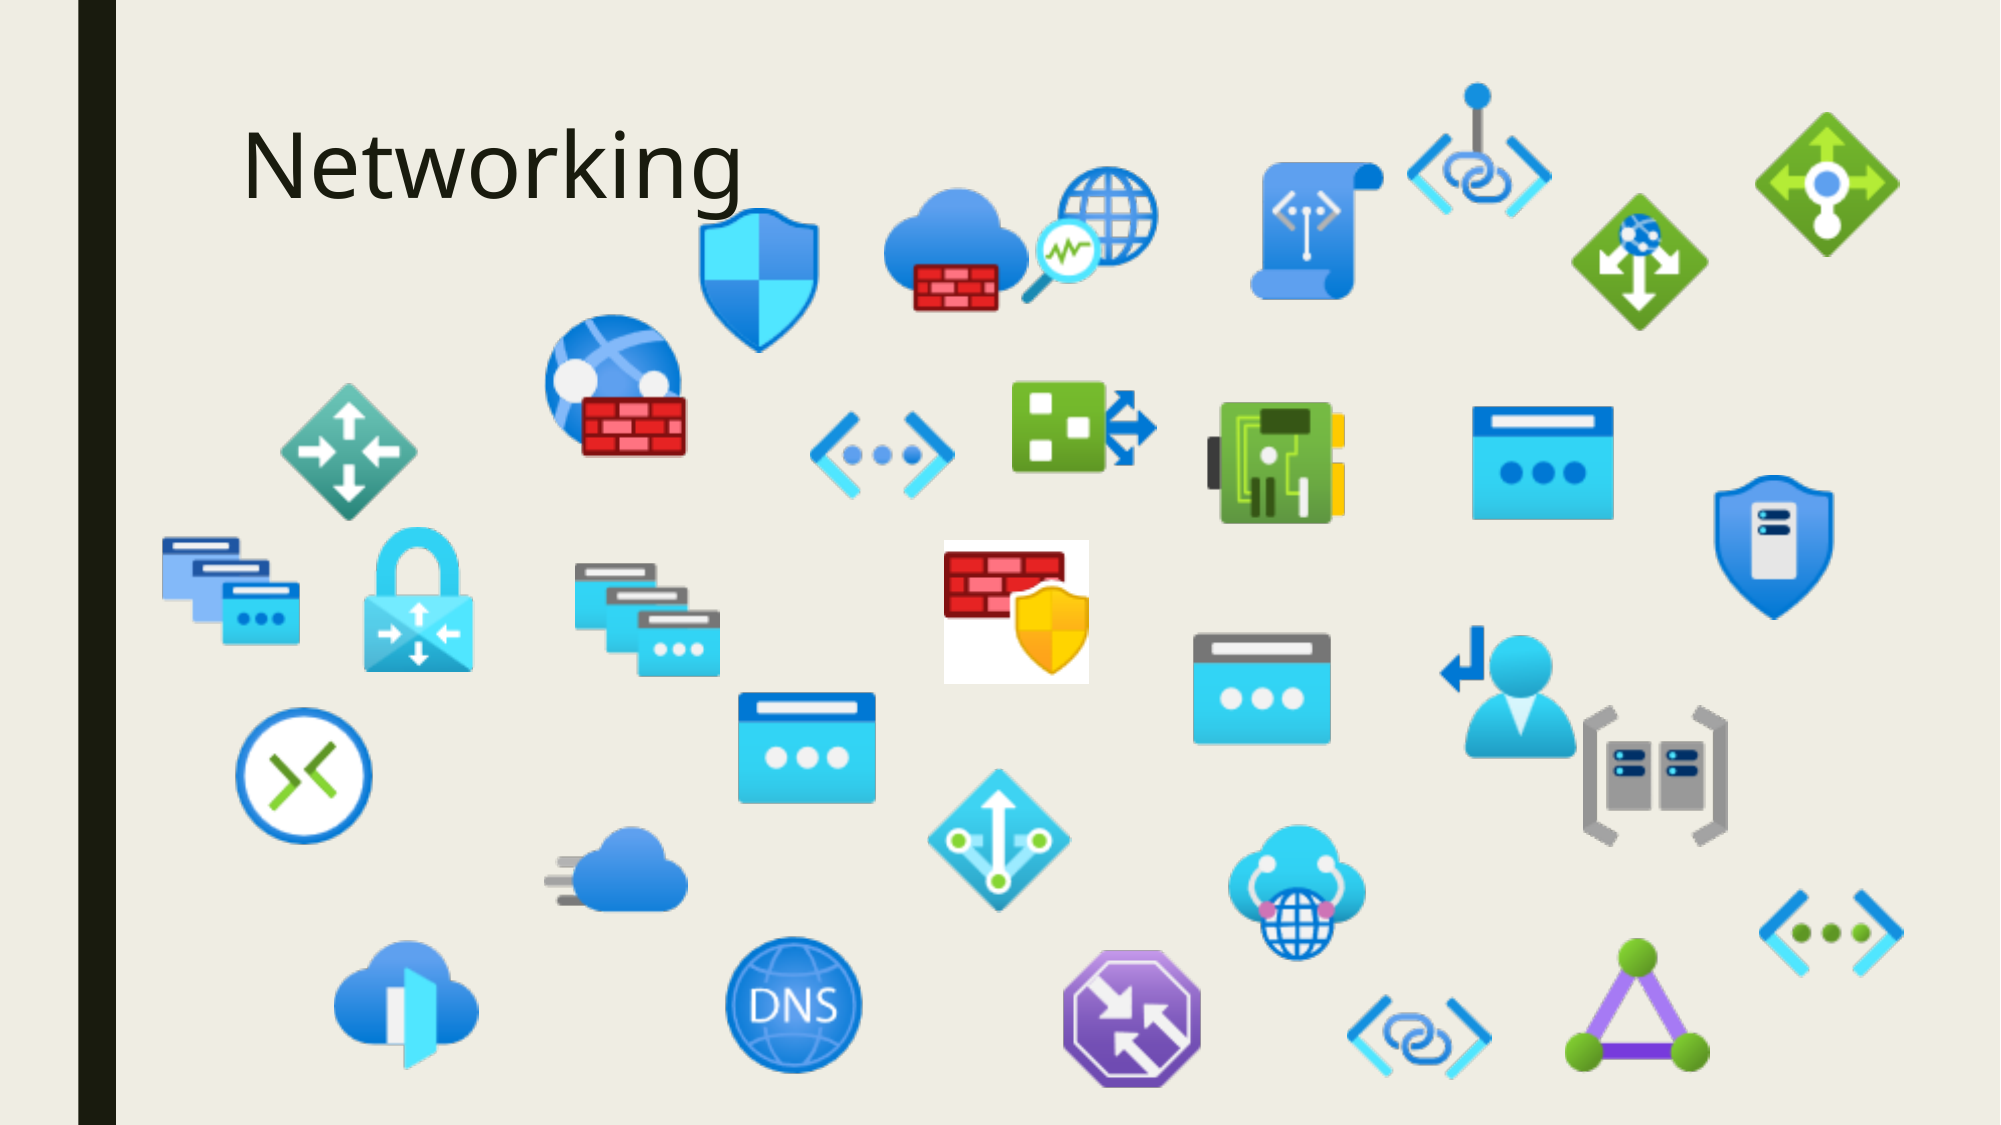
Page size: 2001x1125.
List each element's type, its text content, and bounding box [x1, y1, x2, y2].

picture [1565, 933, 1710, 1078]
picture [722, 933, 867, 1078]
picture [543, 208, 832, 458]
picture [884, 163, 1163, 323]
picture [1583, 704, 1728, 849]
picture [1471, 391, 1616, 536]
picture [346, 527, 491, 672]
picture [232, 704, 377, 849]
picture [735, 677, 880, 822]
picture [334, 933, 479, 1078]
picture [1407, 78, 1552, 223]
picture [1759, 861, 1904, 1006]
picture [1060, 947, 1205, 1092]
picture [1755, 112, 1900, 257]
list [543, 797, 688, 942]
title Networking [225, 112, 1800, 357]
picture [1225, 821, 1492, 1110]
picture [1436, 620, 1581, 765]
picture [944, 540, 1089, 685]
picture [810, 383, 955, 528]
picture [1190, 617, 1335, 762]
picture [927, 768, 1072, 913]
picture [1245, 159, 1390, 304]
picture [575, 548, 720, 693]
picture [1204, 391, 1349, 536]
picture [159, 380, 422, 664]
picture [1568, 190, 1713, 335]
picture [1012, 355, 1157, 500]
picture [1702, 475, 1847, 620]
